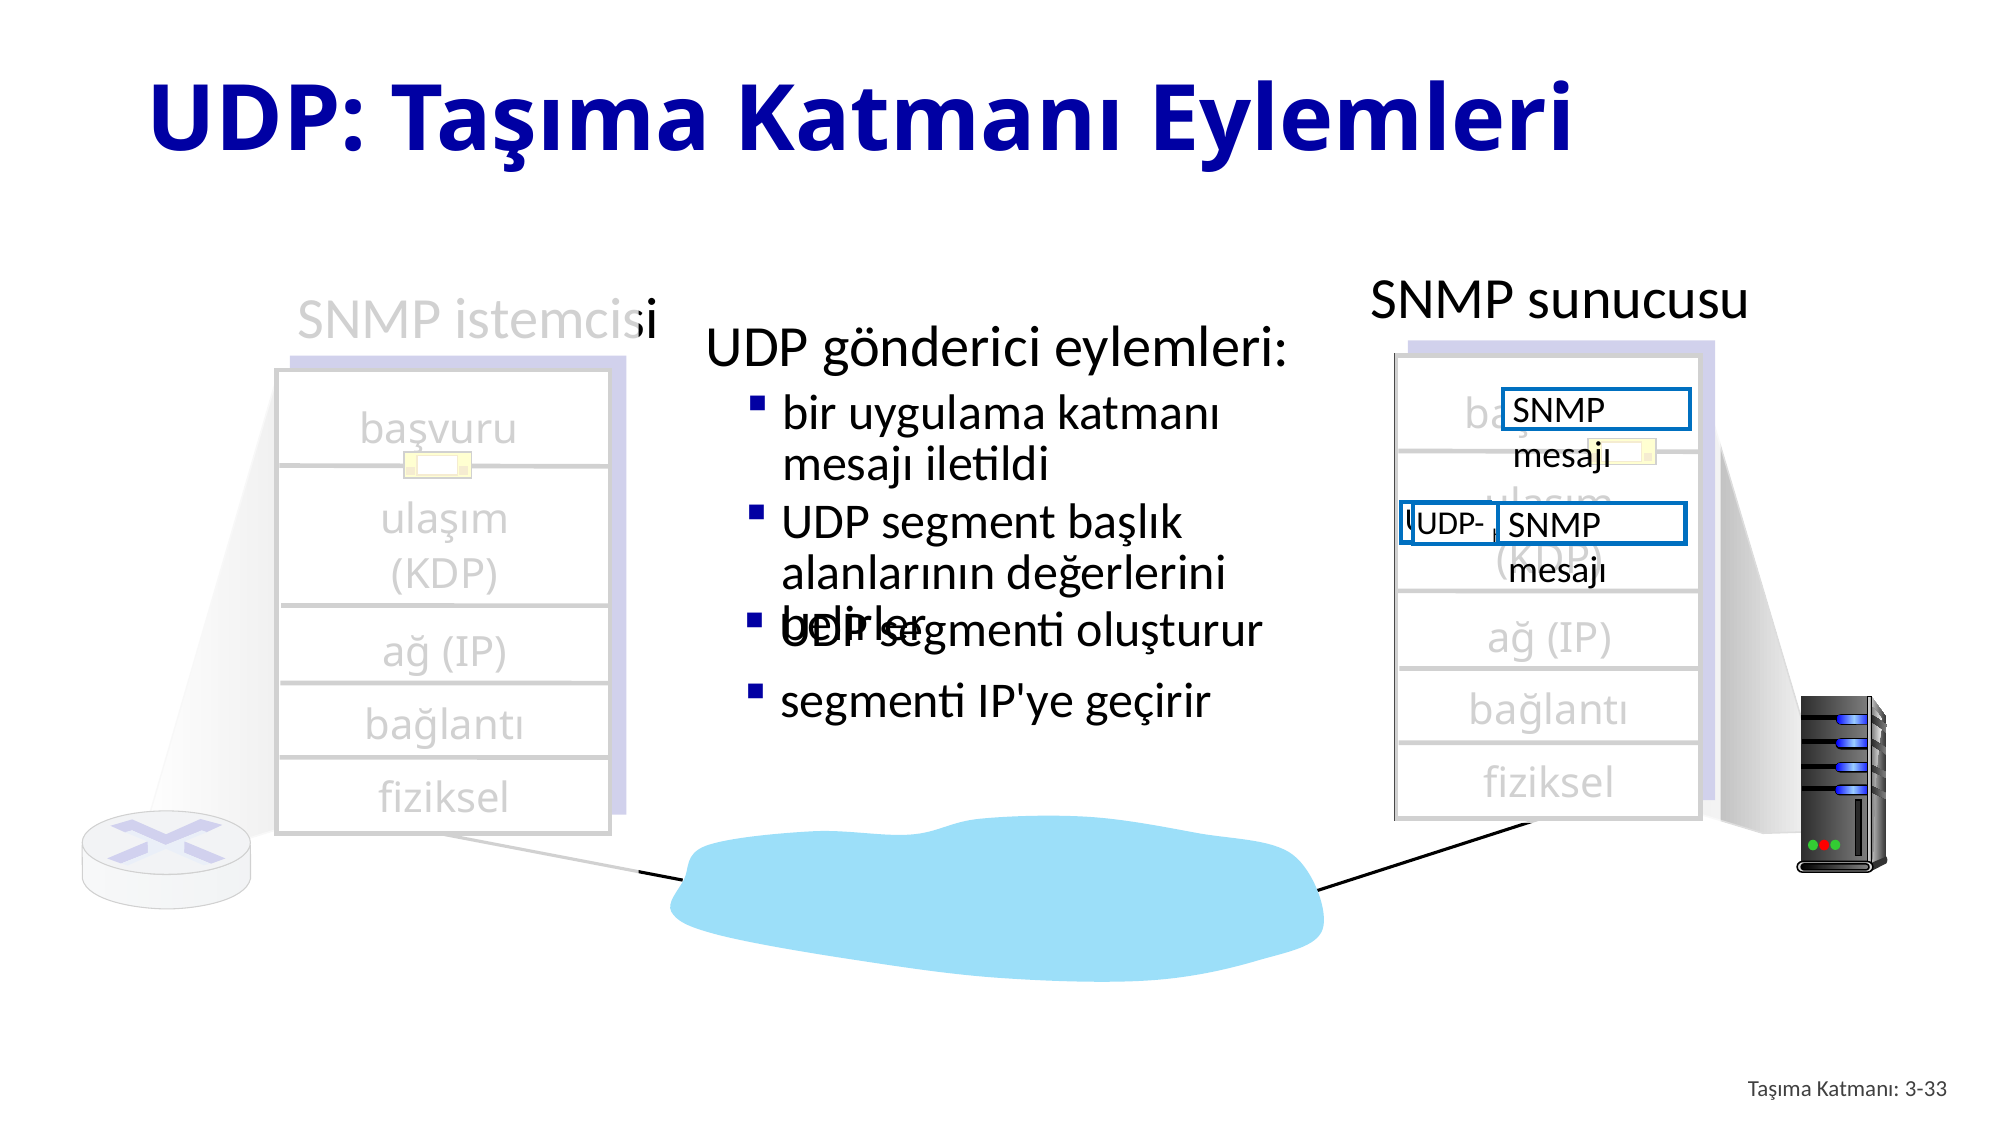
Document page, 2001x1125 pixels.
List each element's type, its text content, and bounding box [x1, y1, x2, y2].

title UDP: Taşıma Katmanı Eylemleri [131, 47, 1952, 195]
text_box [1588, 439, 1656, 465]
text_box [1390, 490, 1597, 547]
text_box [276, 355, 627, 834]
text_box segmenti IP'ye geçirir [718, 660, 1347, 735]
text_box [1395, 340, 1716, 819]
text_box UDP segment başlık alanlarının değerlerini belirler [719, 490, 1348, 659]
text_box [82, 810, 251, 909]
text_box bir uygulama katmanı mesajı iletildi [720, 381, 1348, 490]
slide_number Taşıma Katmanı: 3-33 [1512, 1056, 1963, 1117]
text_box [1497, 377, 1705, 439]
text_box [403, 452, 472, 479]
text_box [1722, 451, 1797, 834]
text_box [1401, 492, 1700, 554]
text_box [1797, 696, 1888, 873]
text_box UDP segmenti oluşturur [717, 589, 1346, 665]
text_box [422, 814, 1550, 984]
text_box SNMP istemcisi [640, 272, 674, 358]
text_box SNMP sunucusu [1355, 252, 1766, 338]
text_box UDP gönderici eylemleri: [691, 300, 1331, 435]
text_box [1550, 340, 1722, 824]
text_box [27, 219, 640, 944]
